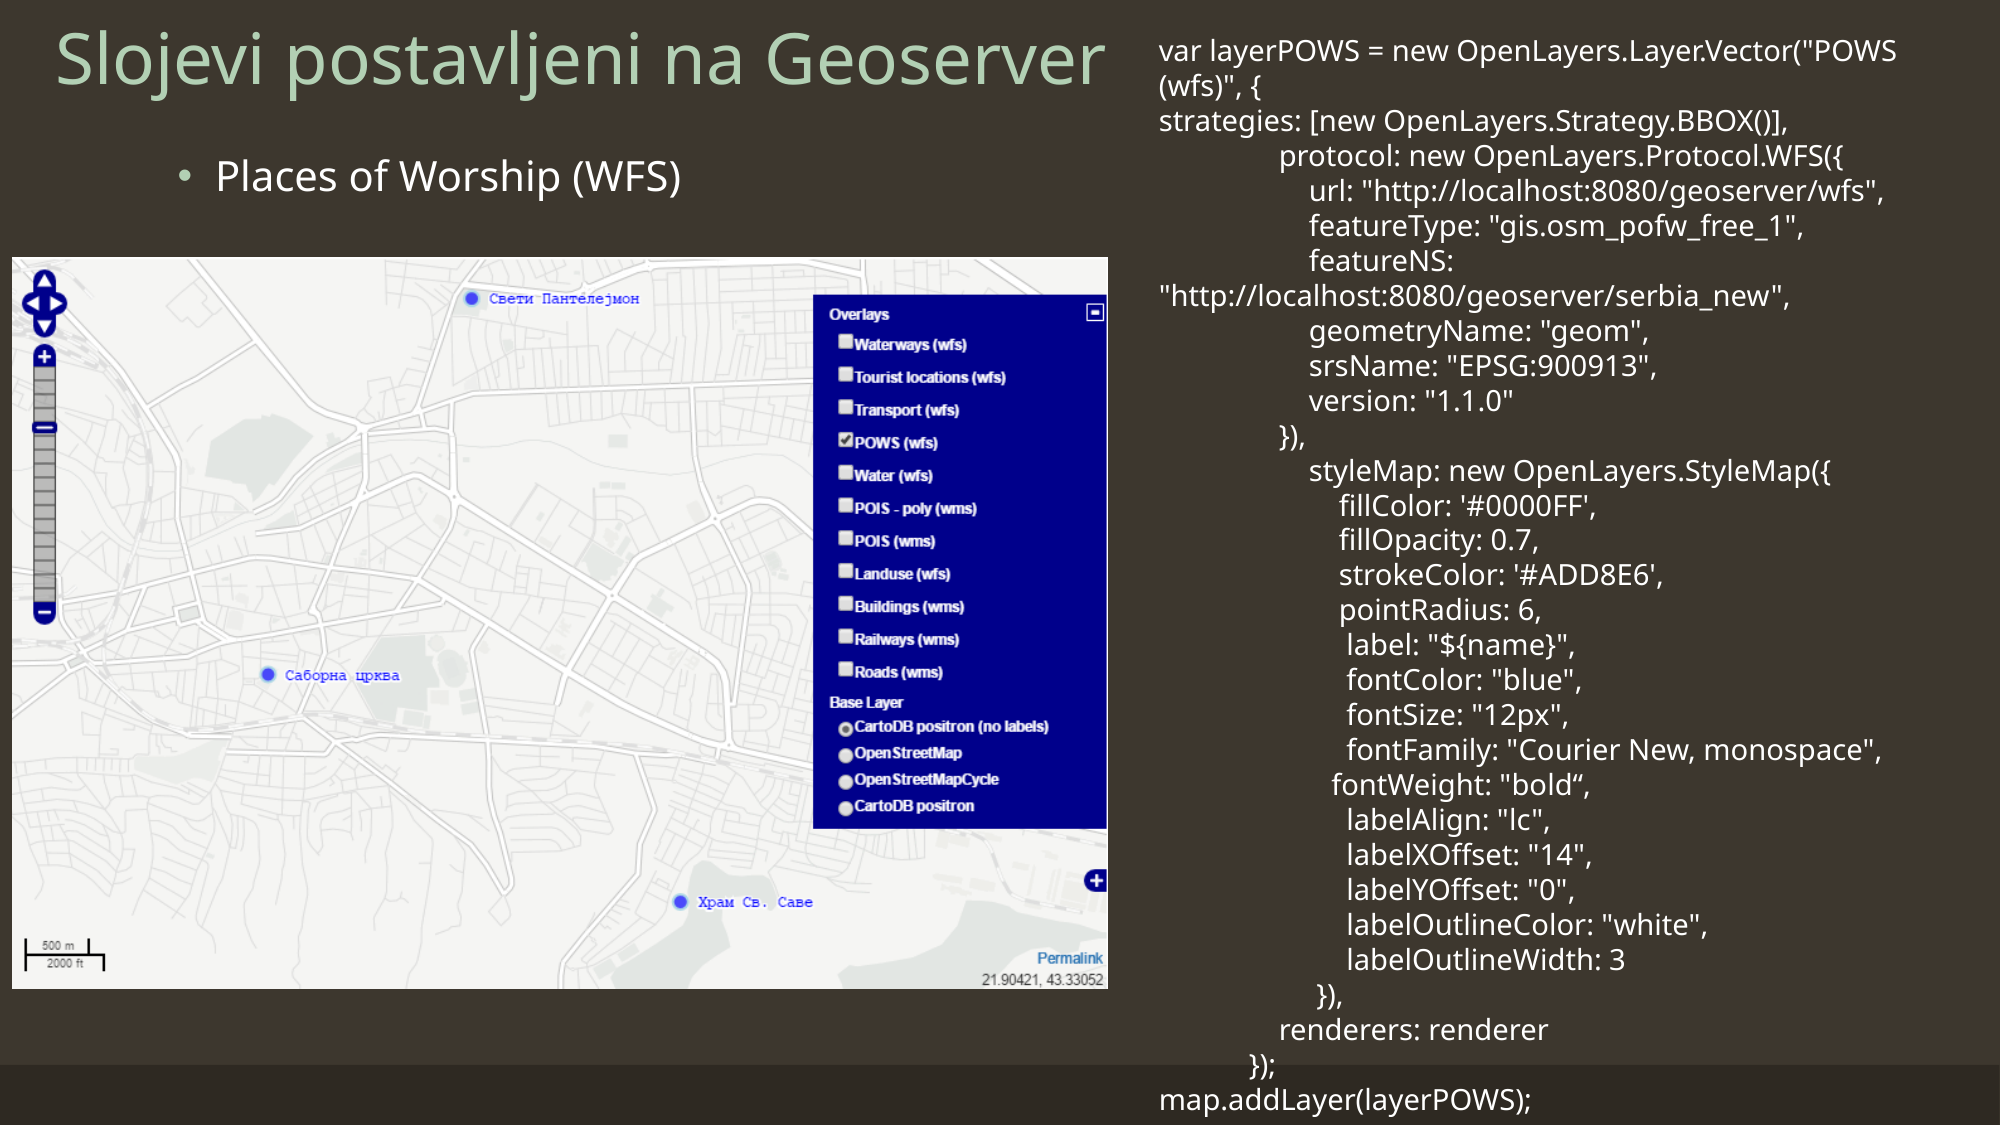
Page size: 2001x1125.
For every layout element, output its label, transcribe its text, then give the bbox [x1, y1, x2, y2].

text_box var layerPOWS = new OpenLayers.Layer.Vector("POWS (wfs)", { strategies: [new OpenLayers.Strategy.BBOX()], protocol: new OpenLayers.Protocol.WFS({ url: "http://localhost:8080/geoserver/wfs", featureType: "gis.osm_pofw_free_1", featureNS: "http://localhost:8080/geoserver/serbia_new", geometryName: "geom", srsName: "EPSG:900913", version: "1.1.0" }), styleMap: new OpenLayers.StyleMap({ fillColor: '#0000FF', fillOpacity: 0.7, strokeColor: '#ADD8E6', pointRadius: 6, label: "${name}", fontColor: "blue", fontSize: "12px", fontFamily: "Courier New, monospace", fontWeight: "bold“, labelAlign: "lc", labelXOffset: "14", labelYOffset: "0", labelOutlineColor: "white", labelOutlineWidth: 3 }), renderers: renderer }); map.addLayer(layerPOWS); [1143, 24, 1994, 1124]
picture [12, 257, 1108, 989]
list Places of Worship (WFS) [162, 147, 766, 216]
title Slojevi postavljeni na Geoserver [40, 4, 1766, 108]
